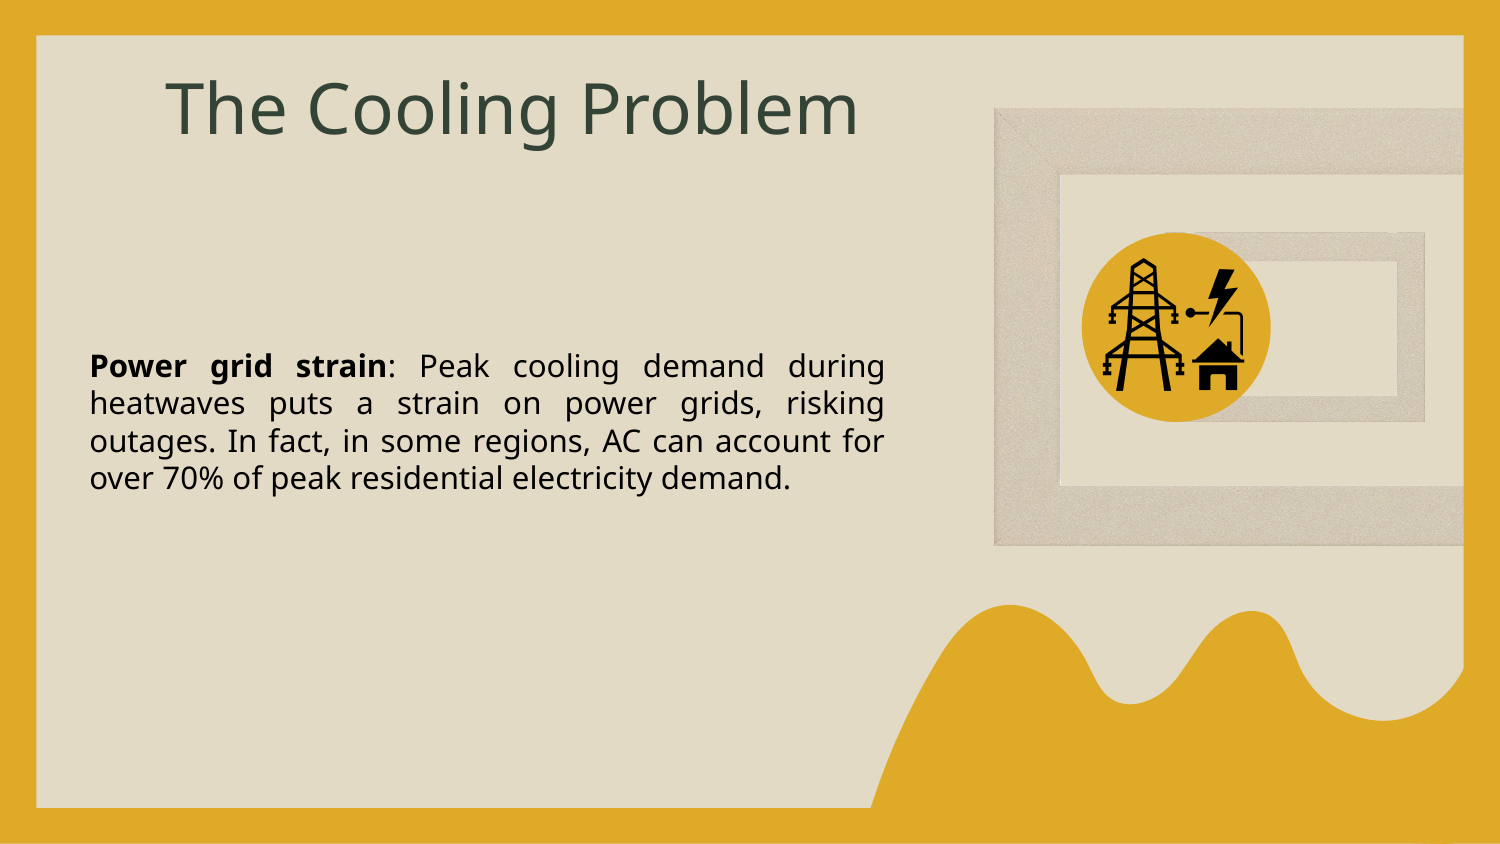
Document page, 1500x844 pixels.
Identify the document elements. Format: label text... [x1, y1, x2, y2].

title The Cooling Problem [56, 49, 971, 163]
text_box Power grid strain: Peak cooling demand during heatwaves puts a strain on power grids, risking outages. In fact, in some regions, AC can account for over 70% of peak residential electricity demand. [74, 338, 902, 503]
picture [993, 88, 1463, 546]
